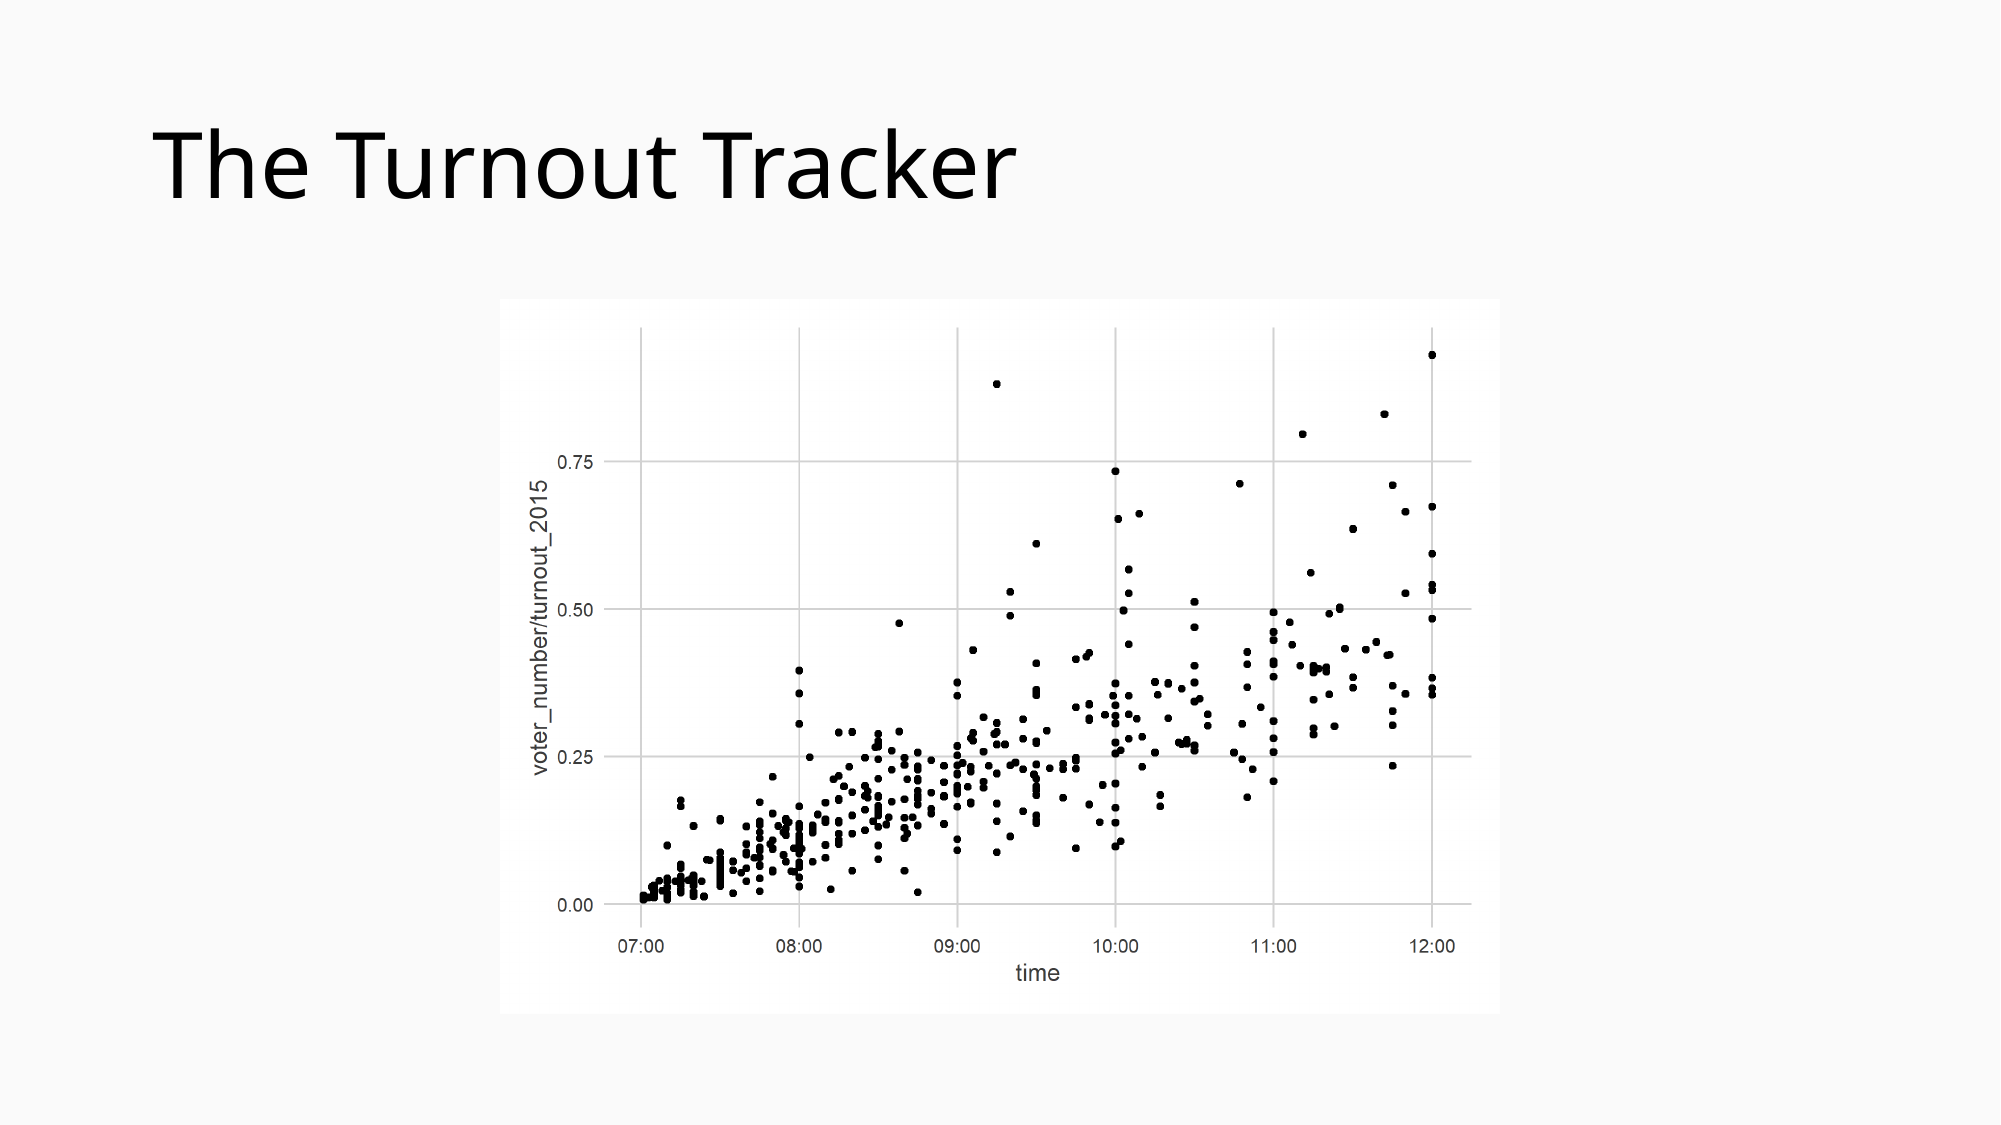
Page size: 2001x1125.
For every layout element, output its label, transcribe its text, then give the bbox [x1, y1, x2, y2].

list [500, 299, 1500, 1014]
title The Turnout Tracker [137, 59, 1863, 278]
